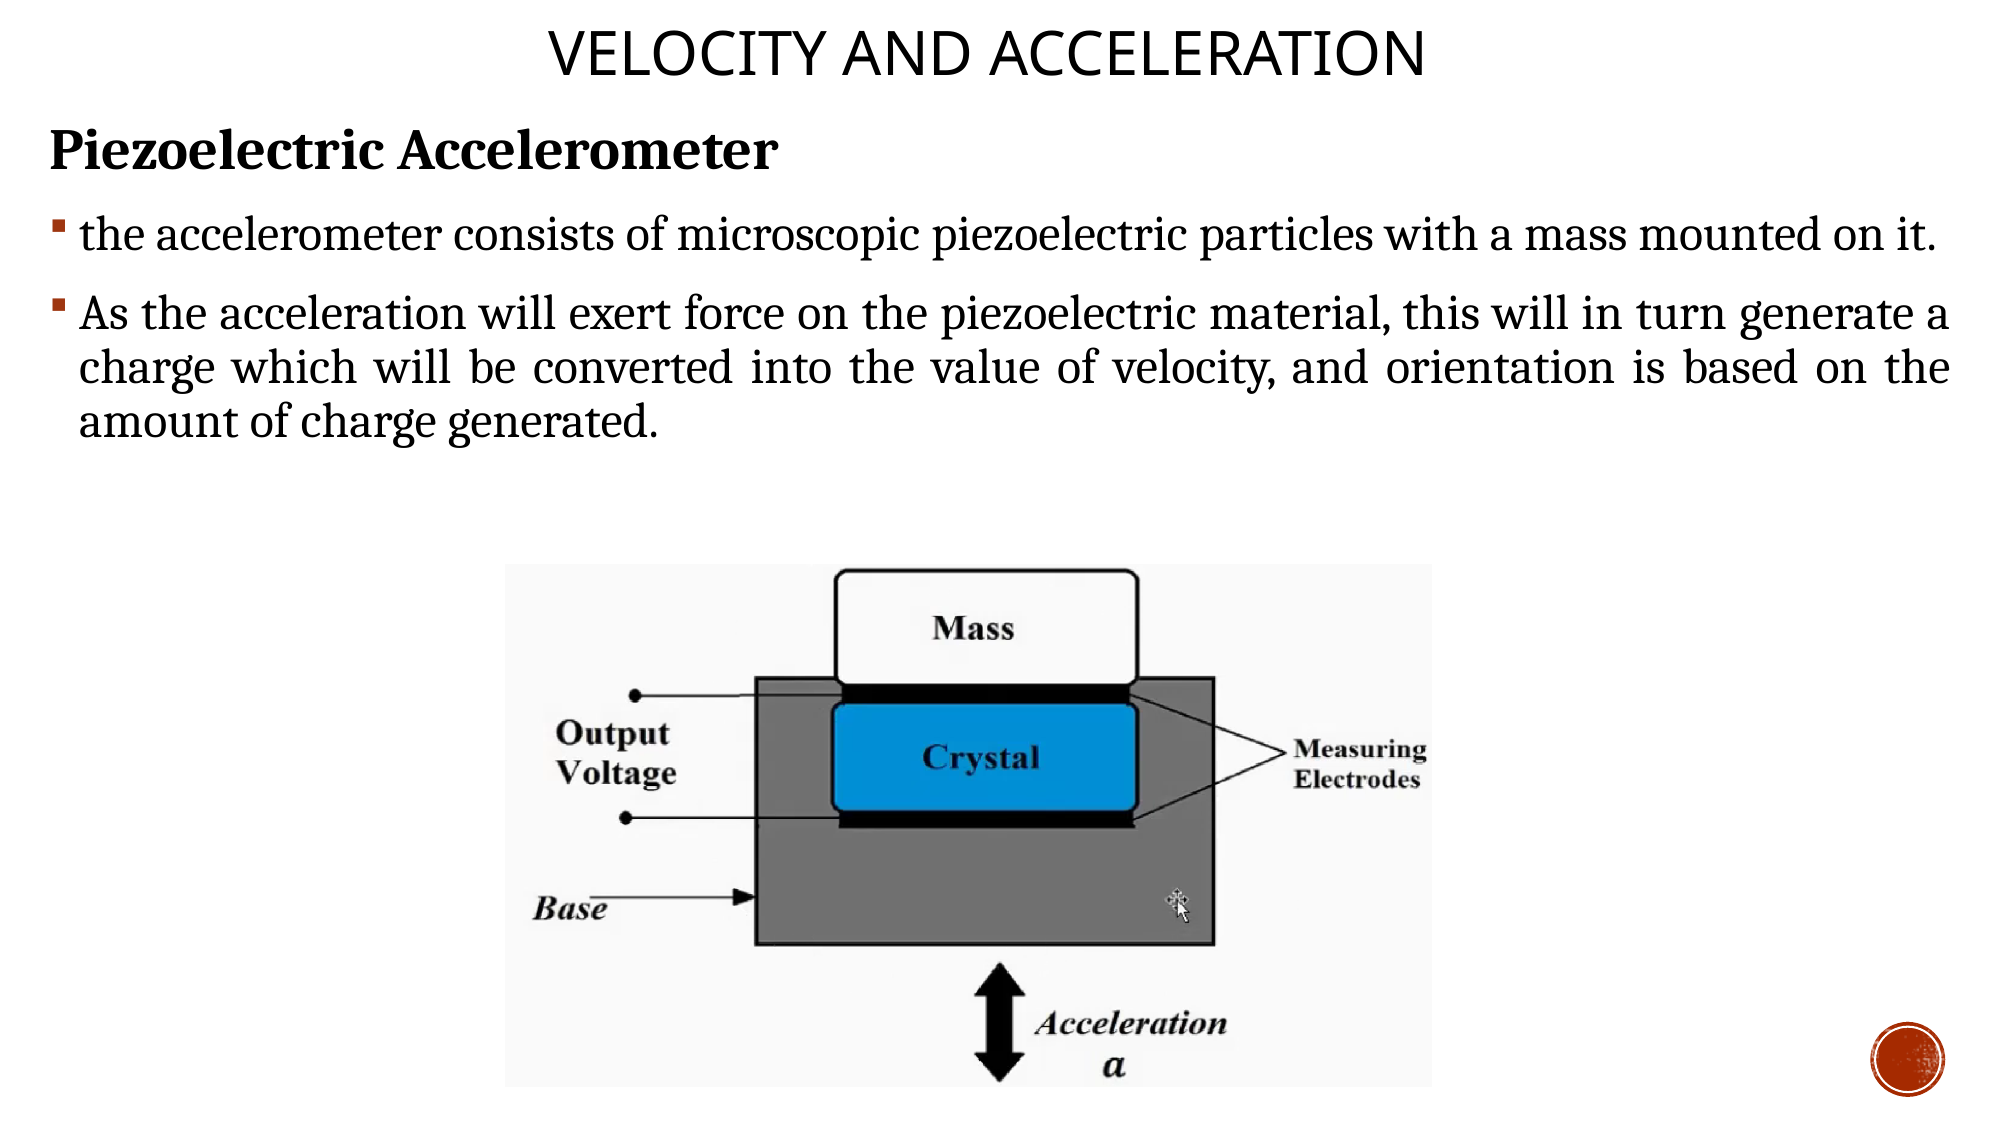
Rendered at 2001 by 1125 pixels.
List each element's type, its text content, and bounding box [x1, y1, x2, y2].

title Velocity and Acceleration [163, 15, 1814, 97]
picture [505, 564, 1432, 1087]
list Piezoelectric Accelerometer the accelerometer consists of microscopic piezoelectric particles with a mass mounted on it. As the acceleration will exert force on the piezoelectric material, this will in turn generate a charge which will be converted into the value of velocity, and orientation is based on the amount of charge generated. [34, 111, 1966, 1087]
